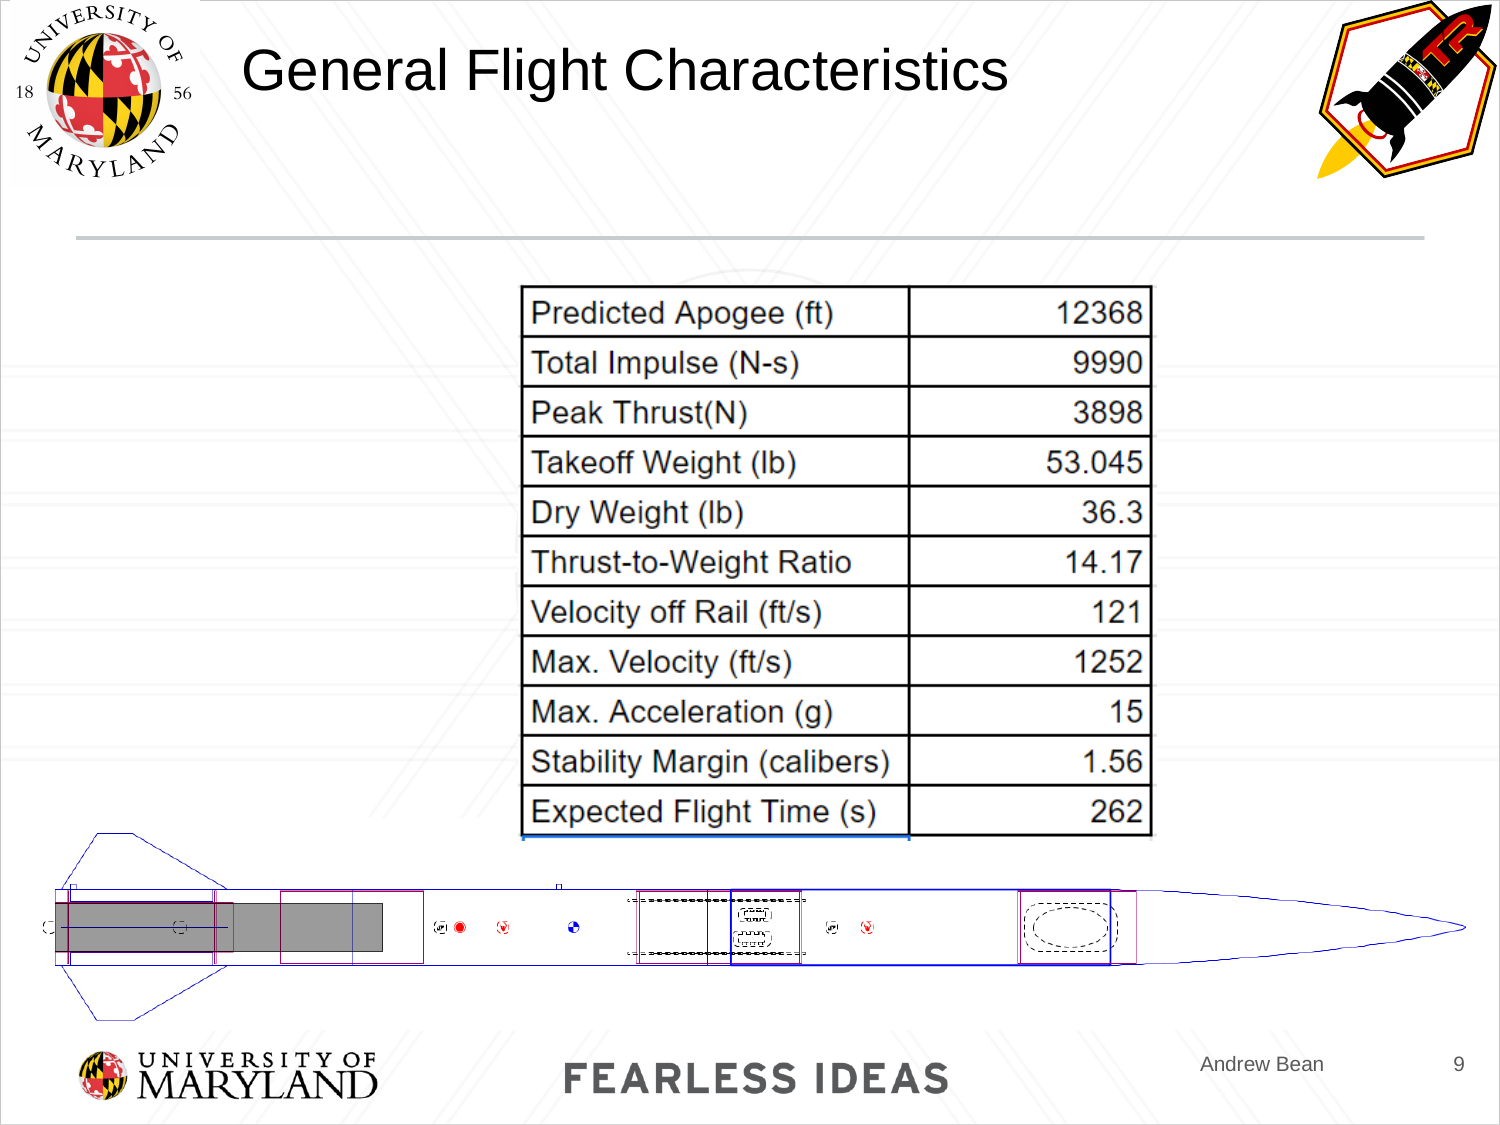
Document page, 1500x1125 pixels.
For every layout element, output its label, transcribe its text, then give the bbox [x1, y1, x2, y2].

slide_number 9 [1389, 1036, 1480, 1106]
slide_number Andrew Bean [1185, 1038, 1430, 1097]
picture [0, 0, 1500, 1125]
title General Flight Characteristics [226, 17, 1449, 143]
